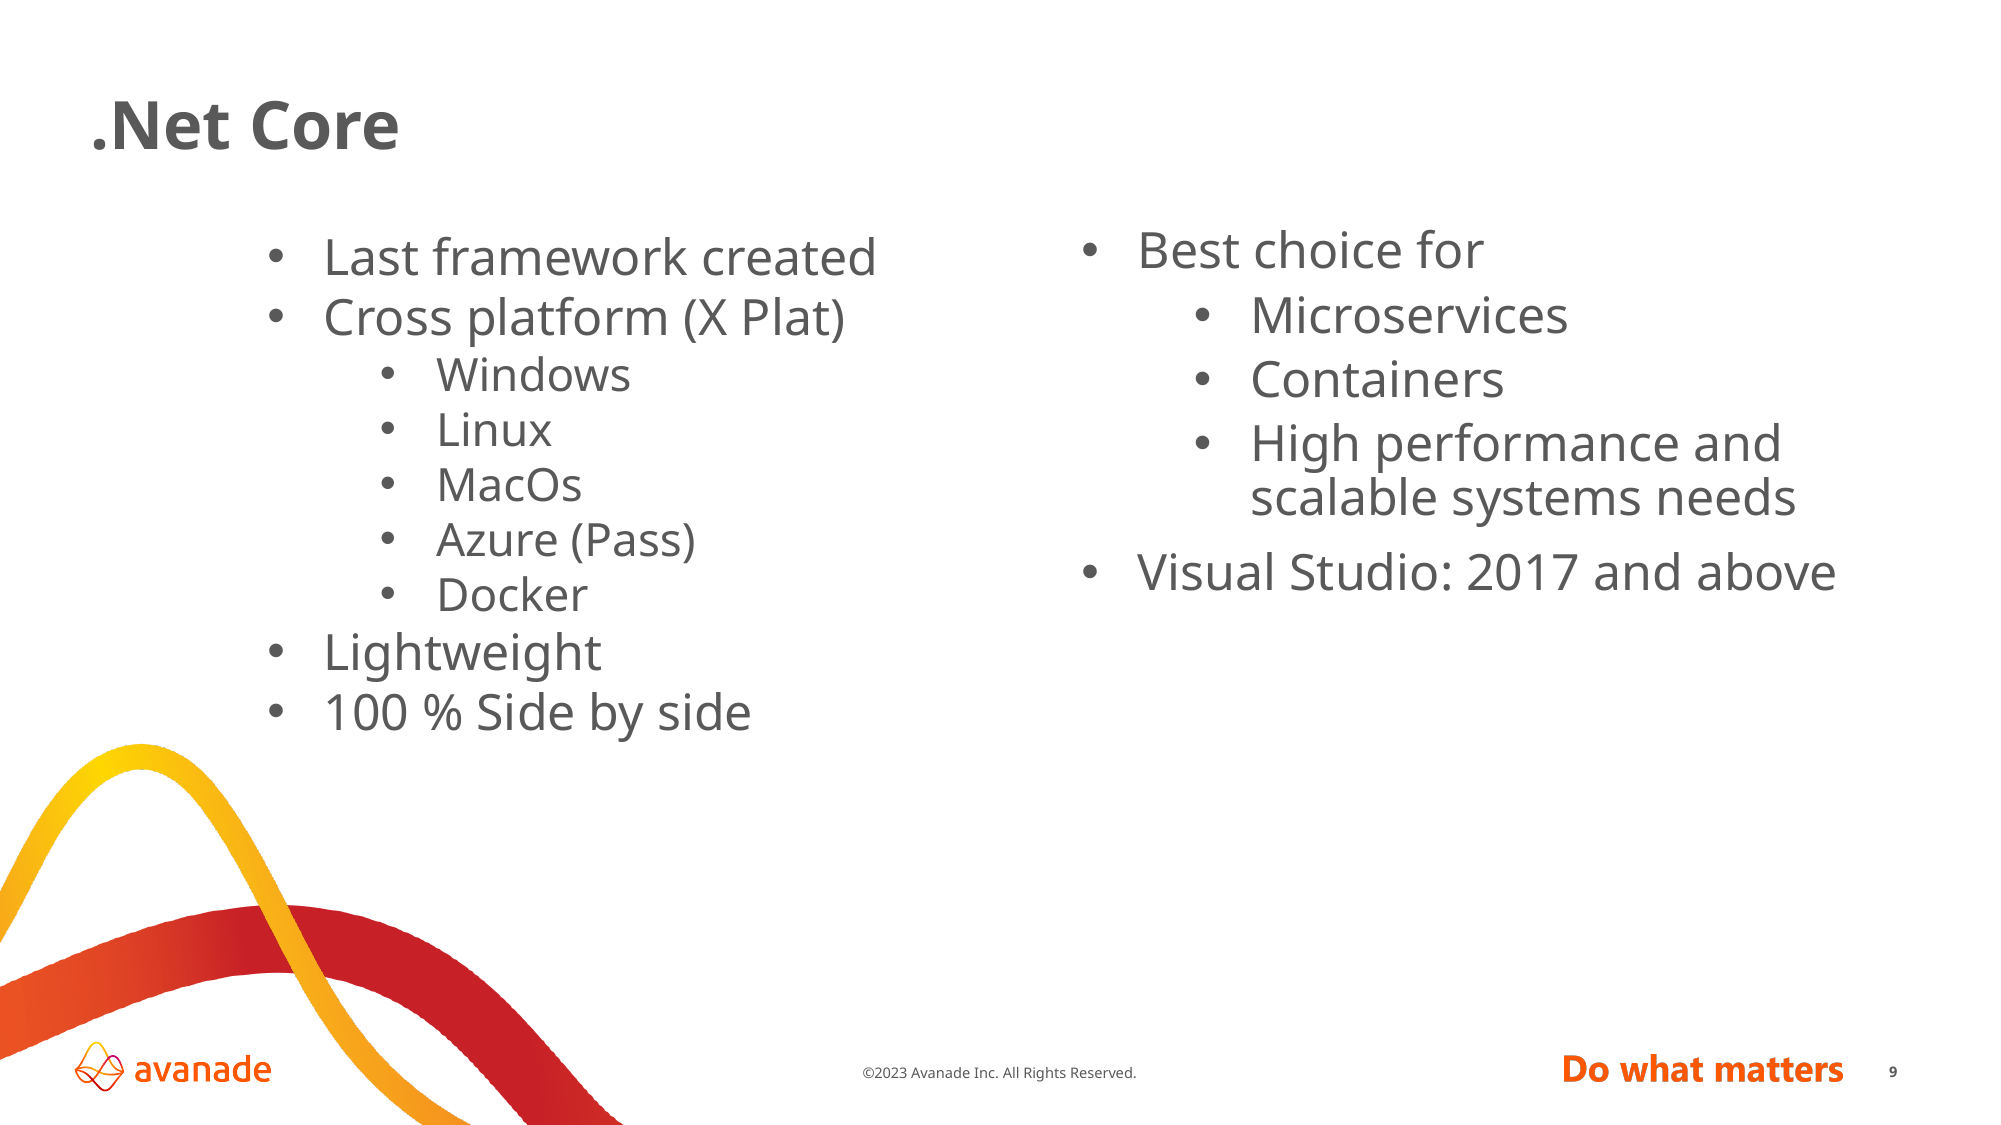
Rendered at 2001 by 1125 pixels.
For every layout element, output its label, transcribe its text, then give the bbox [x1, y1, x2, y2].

picture [1564, 1054, 1843, 1082]
text_box Best choice for Microservices Containers High performance and scalable systems needs Visual Studio: 2017 and above [1066, 218, 1859, 964]
picture [0, 728, 641, 1125]
title .Net Core [75, 75, 1913, 175]
slide_number 9 [1850, 1043, 1913, 1103]
list Last framework created Cross platform (X Plat) Windows Linux MacOs Azure (Pass) Docker Lightweight 100 % Side by side [252, 218, 1045, 951]
